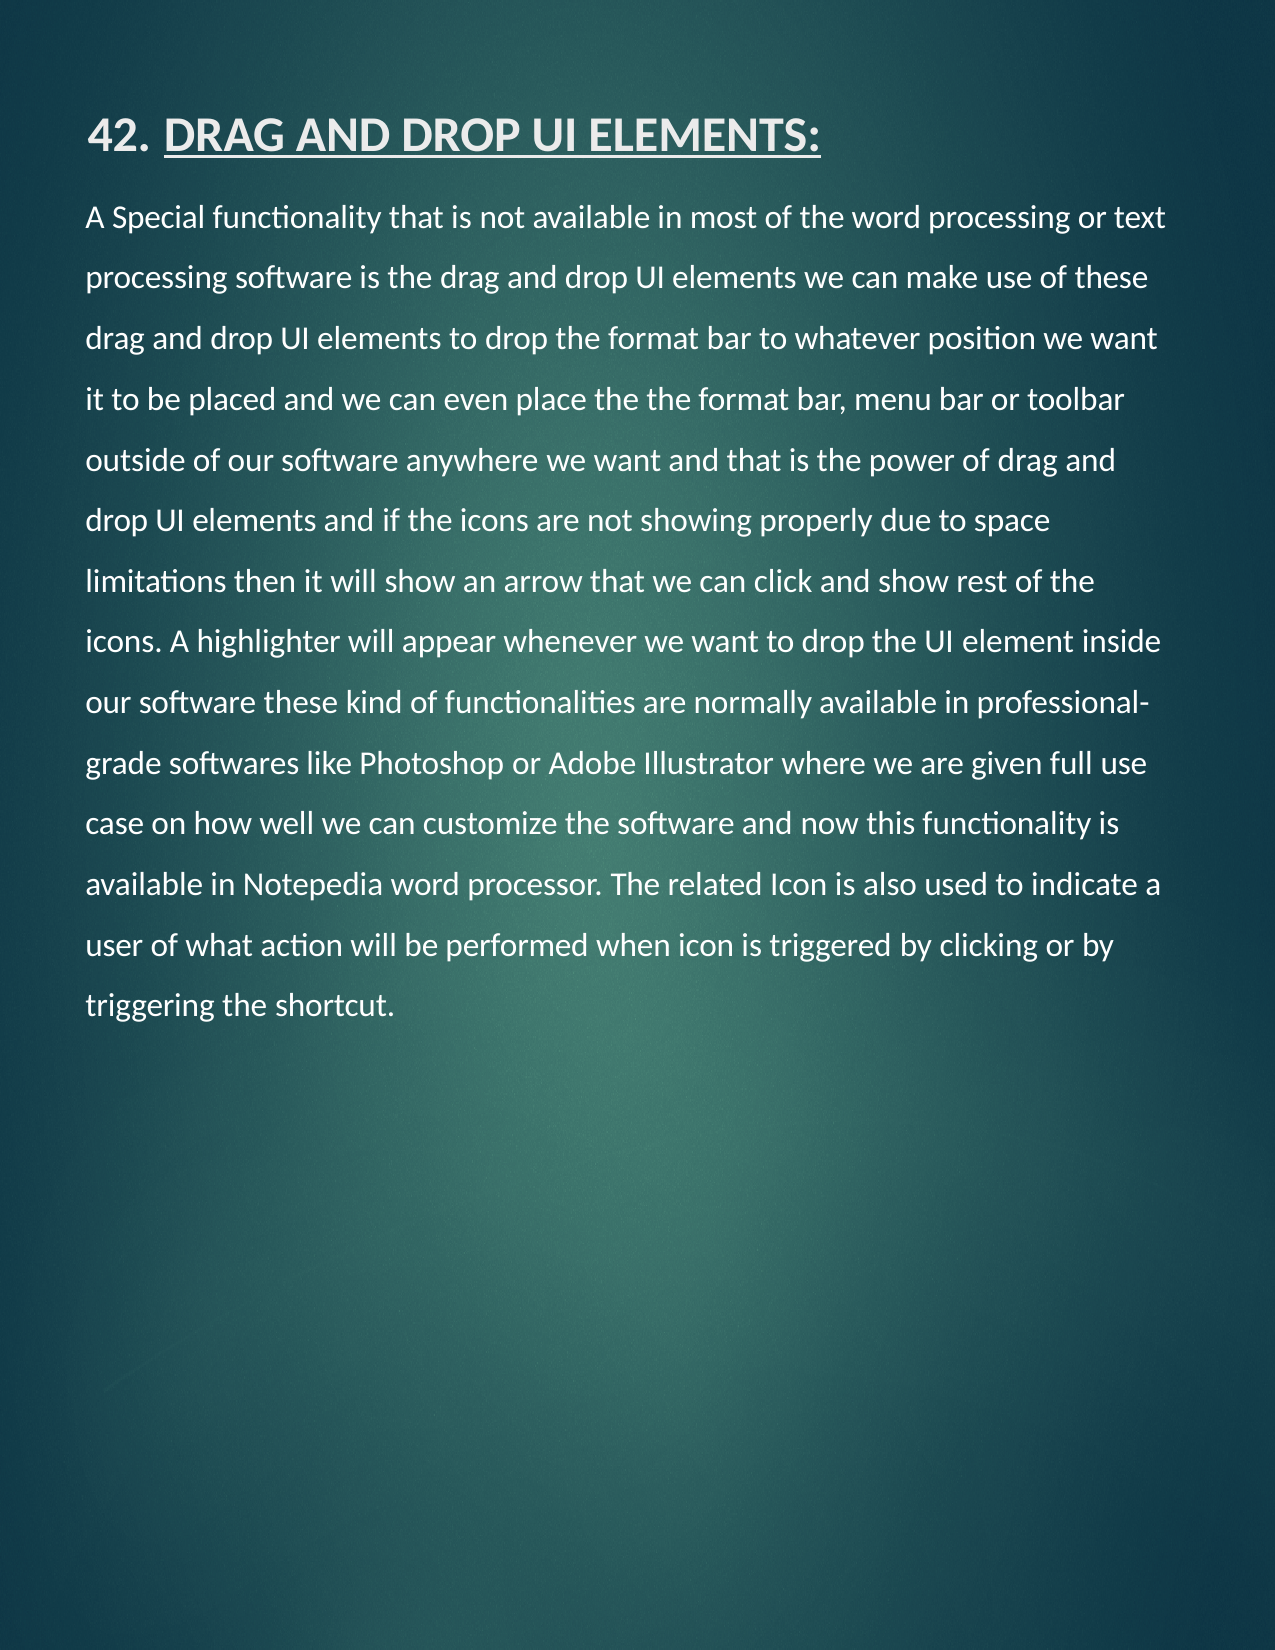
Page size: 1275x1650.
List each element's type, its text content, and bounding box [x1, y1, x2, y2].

text_box A Special functionality that is not available in most of the word processing or text processing software is the drag and drop UI elements we can make use of these drag and drop UI elements to drop the format bar to whatever position we want it to be placed and we can even place the the format bar, menu bar or toolbar outside of our software anywhere we want and that is the power of drag and drop UI elements and if the icons are not showing properly due to space limitations then it will show an arrow that we can click and show rest of the icons. A highlighter will appear whenever we want to drop the UI element inside our software these kind of functionalities are normally available in professional- grade softwares like Photoshop or Adobe Illustrator where we are given full use case on how well we can customize the software and now this functionality is available in Notepedia word processor. The related Icon is also used to indicate a user of what action will be performed when icon is triggered by clicking or by triggering the shortcut. [83, 172, 1185, 1024]
title 42. DRAG AND DROP UI ELEMENTS: [85, 99, 1175, 172]
